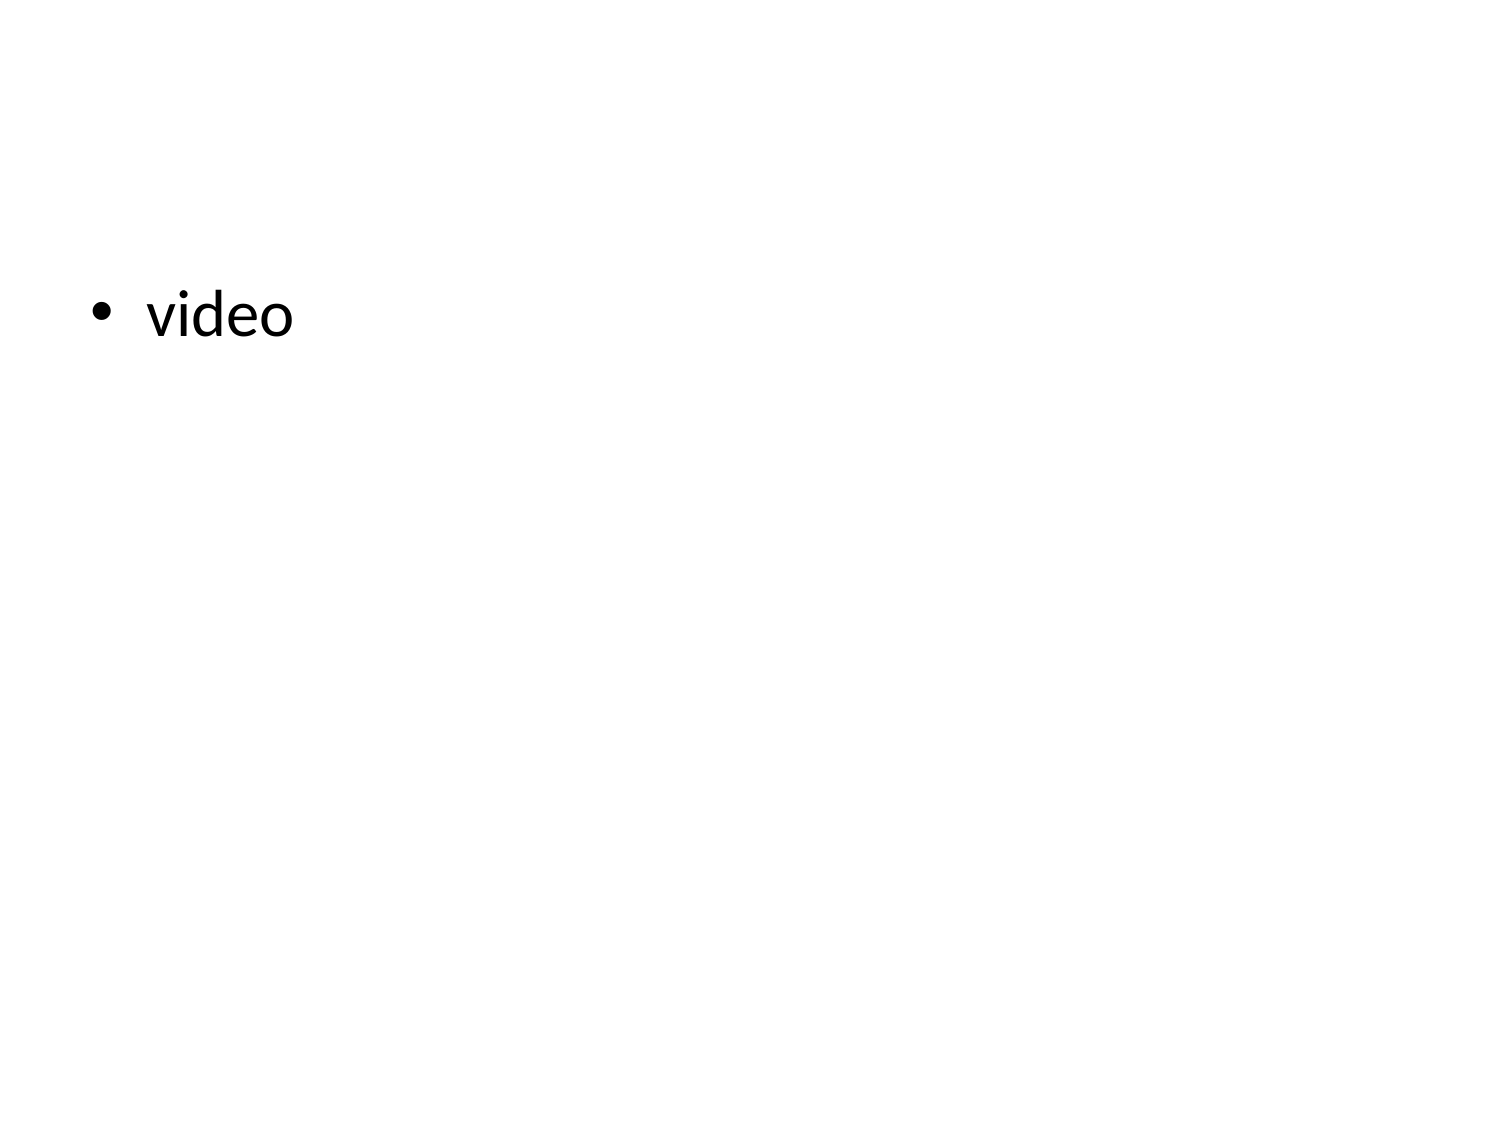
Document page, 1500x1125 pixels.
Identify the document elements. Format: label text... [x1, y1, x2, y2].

list video [75, 262, 1425, 1005]
